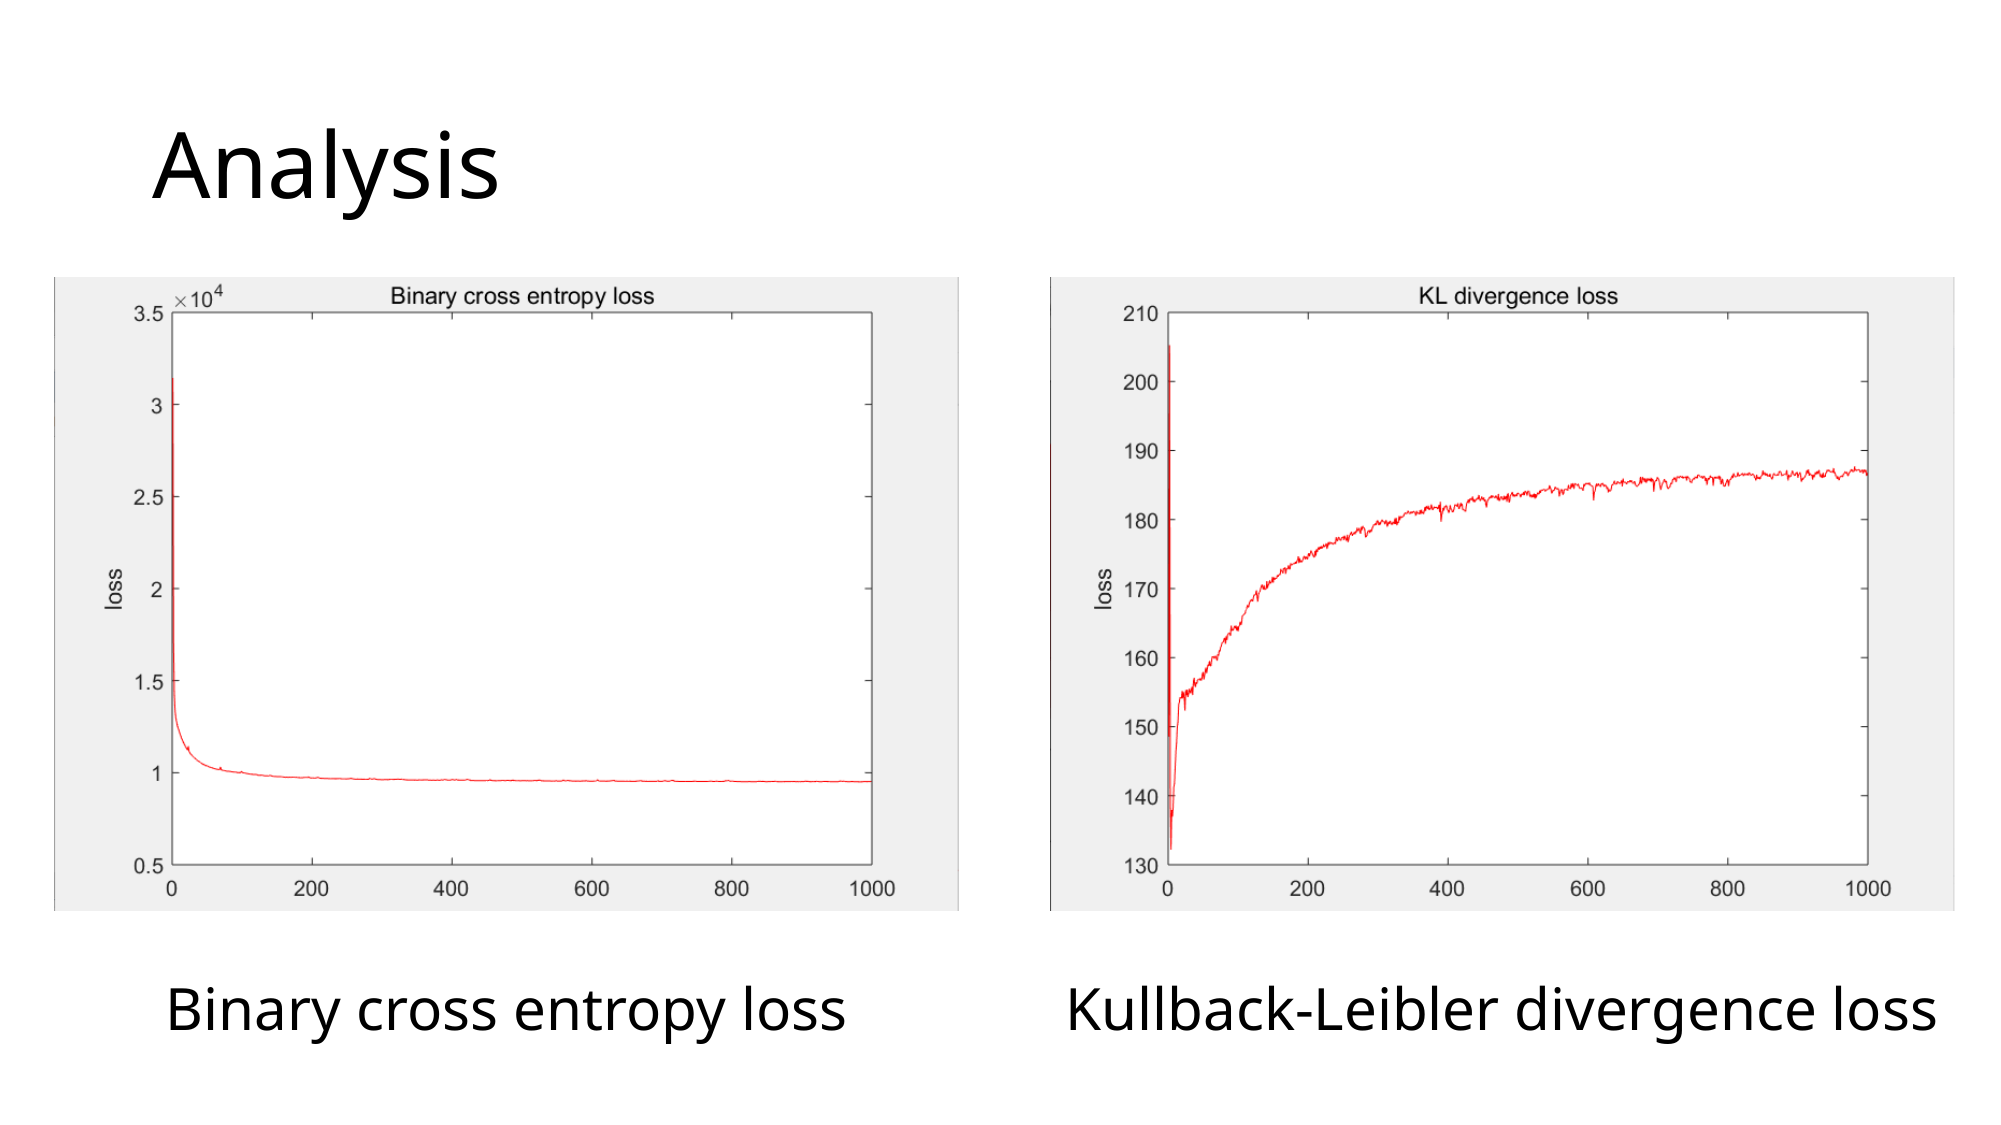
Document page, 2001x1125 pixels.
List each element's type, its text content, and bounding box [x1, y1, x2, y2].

picture [1050, 277, 1955, 911]
picture [54, 277, 959, 911]
text_box Kullback-Leibler divergence loss [1051, 964, 1954, 1050]
title Analysis [137, 59, 1863, 278]
text_box Binary cross entropy loss [150, 964, 863, 1050]
